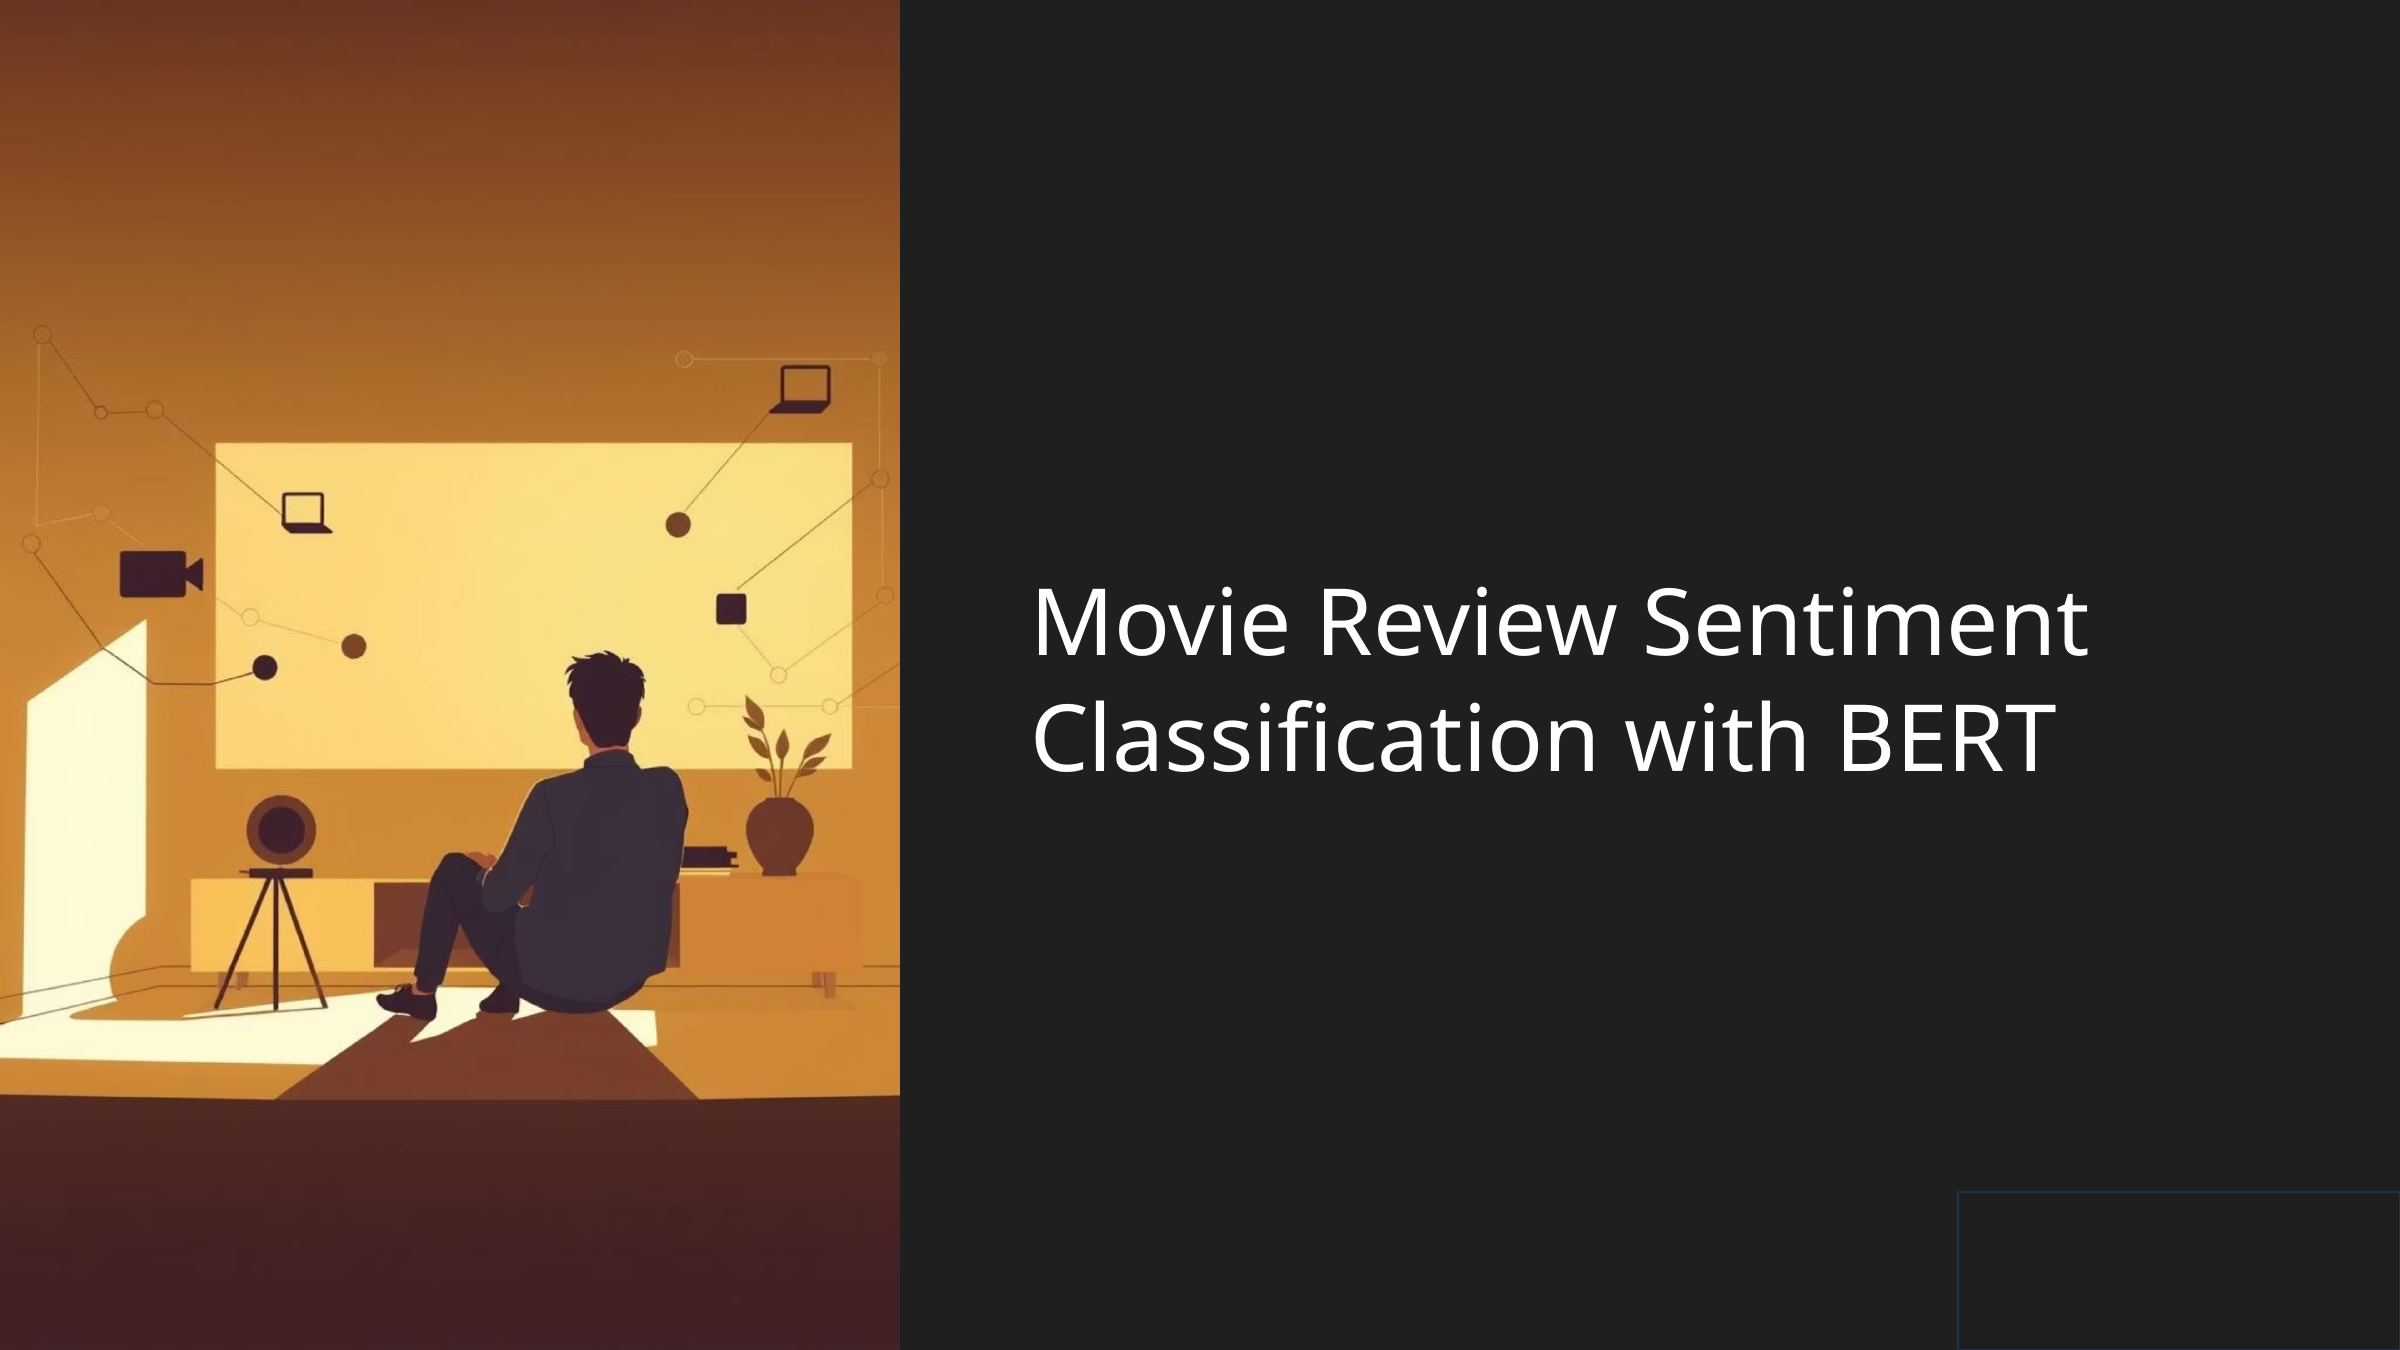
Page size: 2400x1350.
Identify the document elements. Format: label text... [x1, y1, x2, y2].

picture [0, 0, 900, 1350]
text_box Movie Review Sentiment Classification with BERT [1030, 558, 2270, 792]
text_box [1957, 1191, 2400, 1350]
